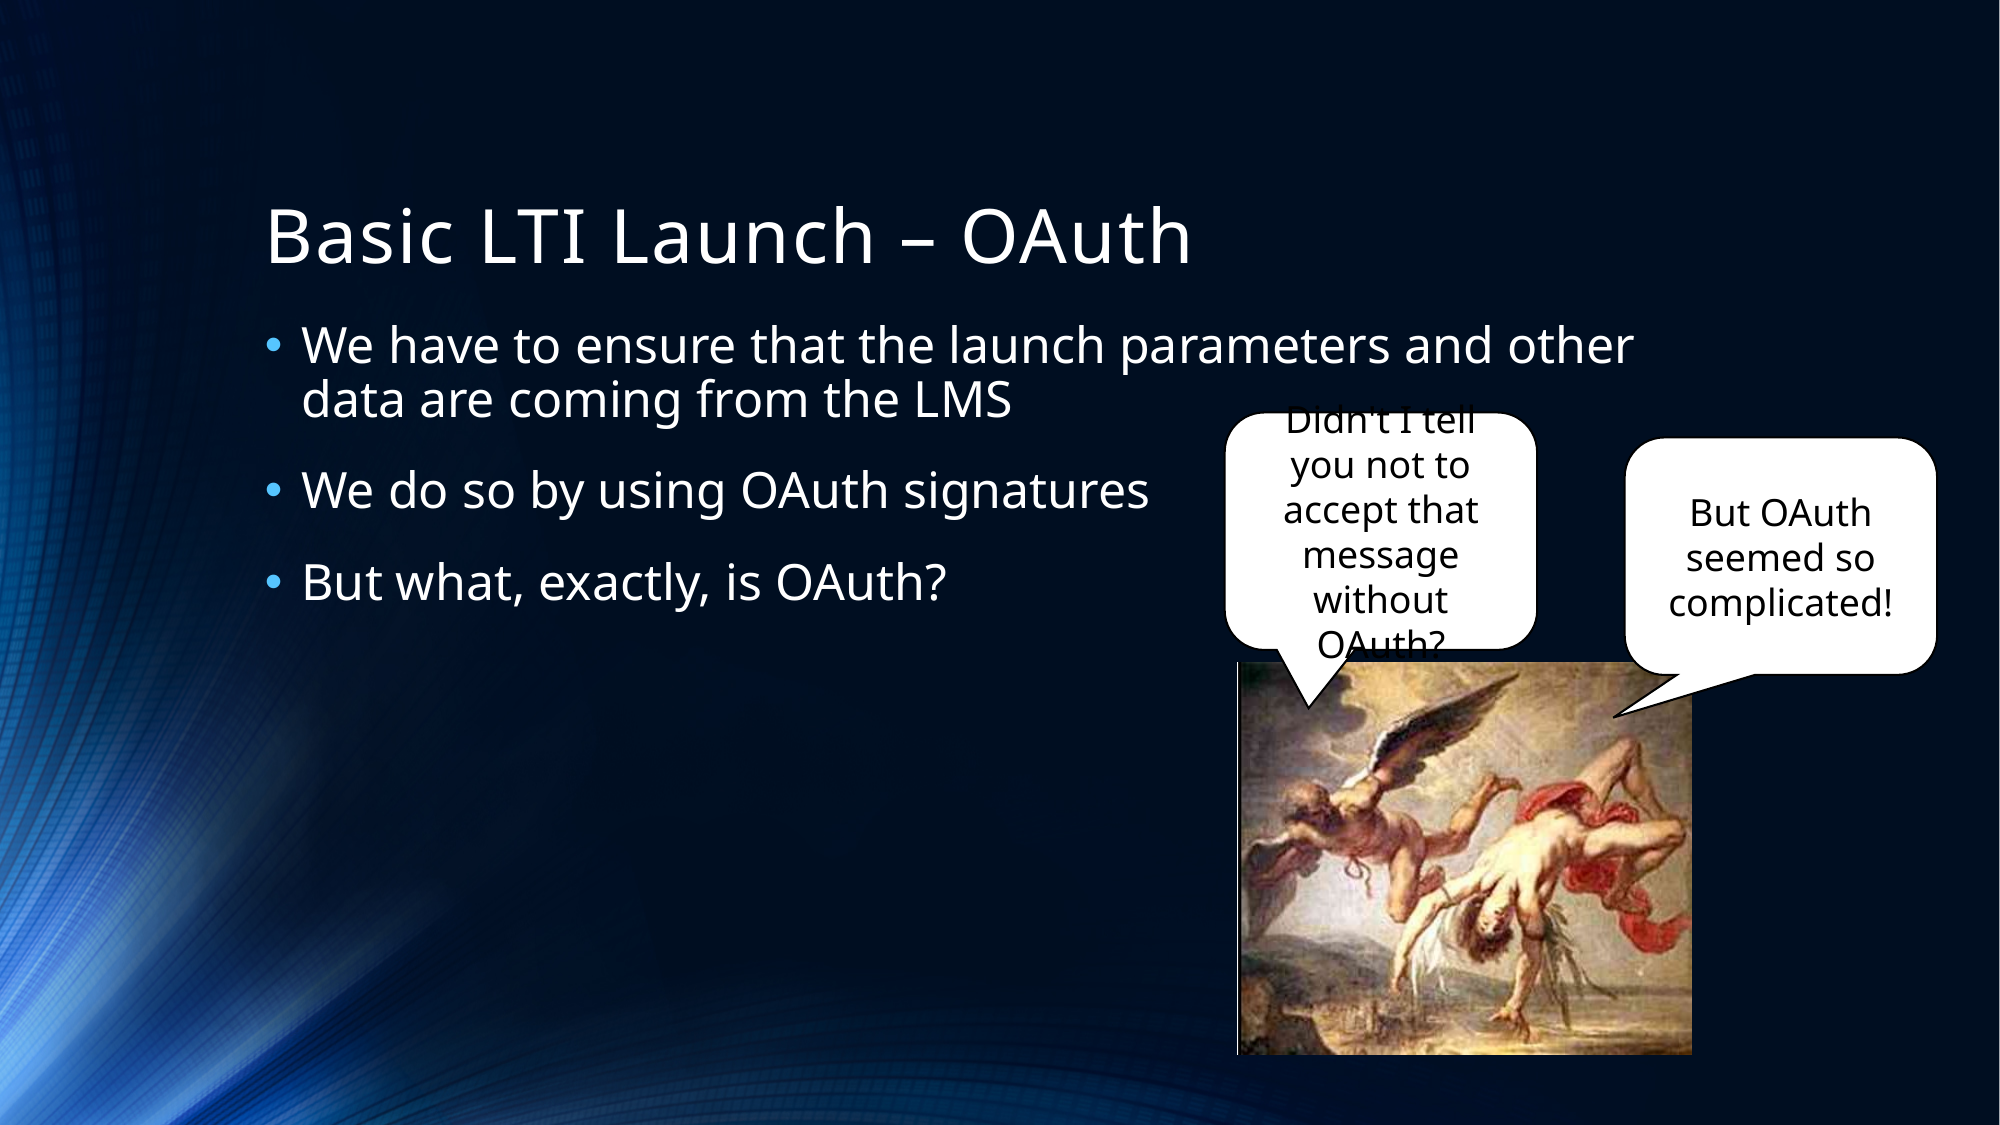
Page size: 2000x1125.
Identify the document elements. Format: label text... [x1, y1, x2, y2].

list We have to ensure that the launch parameters and other data are coming from the LMS We do so by using OAuth signatures But what, exactly, is OAuth? [249, 312, 1749, 988]
text_box Didn't I tell you not to accept that message without OAuth? [1223, 411, 1539, 662]
picture [0, 0, 2000, 1125]
text_box But OAuth seemed so complicated! [1623, 436, 1939, 695]
title Basic LTI Launch – OAuth [249, 62, 1750, 288]
